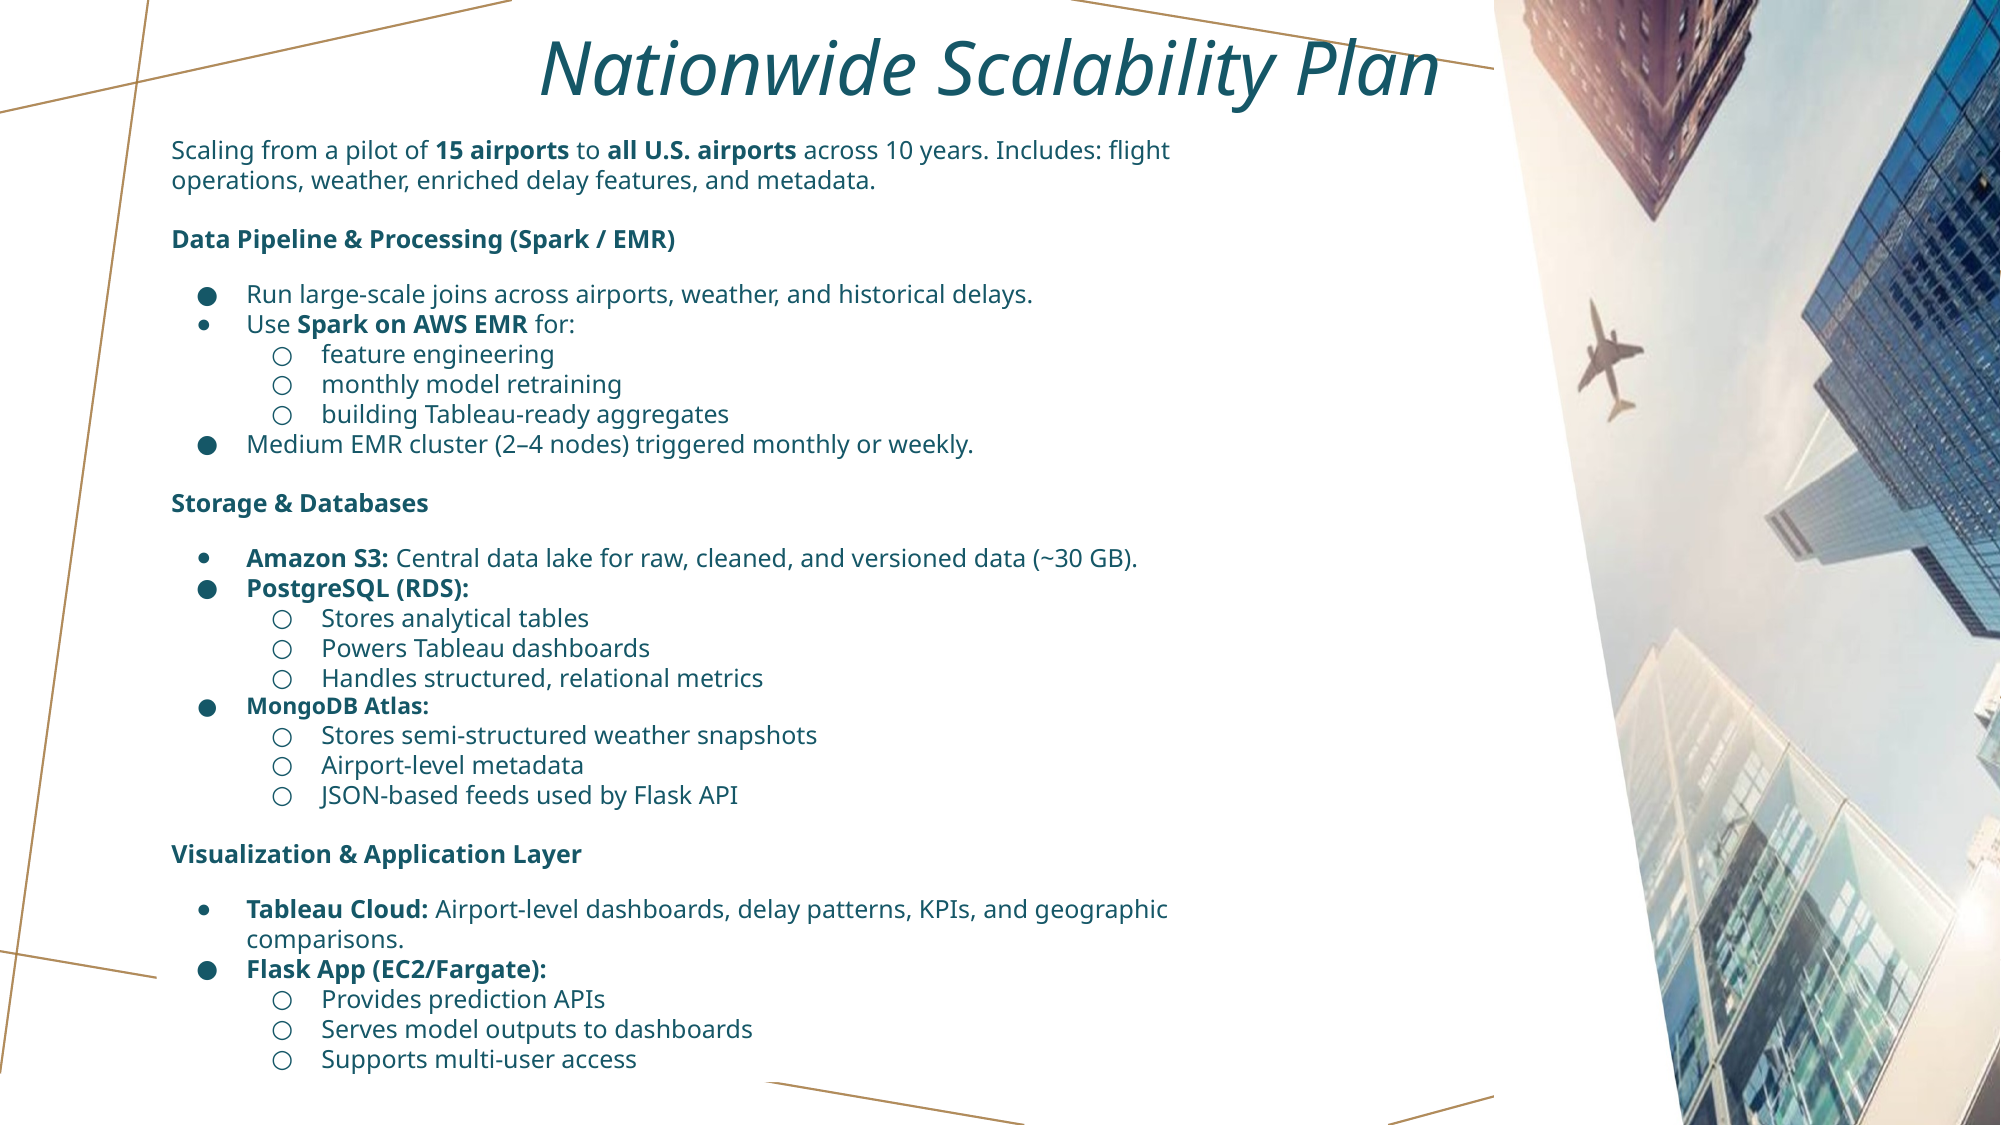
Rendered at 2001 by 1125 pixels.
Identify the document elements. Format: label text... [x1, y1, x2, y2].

picture [1494, 0, 2000, 1125]
title Nationwide Scalability Plan [0, 0, 1492, 119]
list Scaling from a pilot of 15 airports to all U.S. airports across 10 years. Includes: flight operations, weather, enriched delay features, and metadata. Data Pipeline & Processing (Spark / EMR) Run large-scale joins across airports, weather, and historical delays. Use Spark on AWS EMR for: feature engineering monthly model retraining building Tableau-ready aggregates Medium EMR cluster (2–4 nodes) triggered monthly or weekly. Storage & Databases Amazon S3: Central data lake for raw, cleaned, and versioned data (~30 GB). PostgreSQL (RDS): Stores analytical tables Powers Tableau dashboards Handles structured, relational metrics MongoDB Atlas: Stores semi-structured weather snapshots Airport-level metadata JSON-based feeds used by Flask API Visualization & Application Layer Tableau Cloud: Airport-level dashboards, delay patterns, KPIs, and geographic comparisons. Flask App (EC2/Fargate): Provides prediction APIs Serves model outputs to dashboards Supports multi-user access [156, 127, 1277, 1083]
